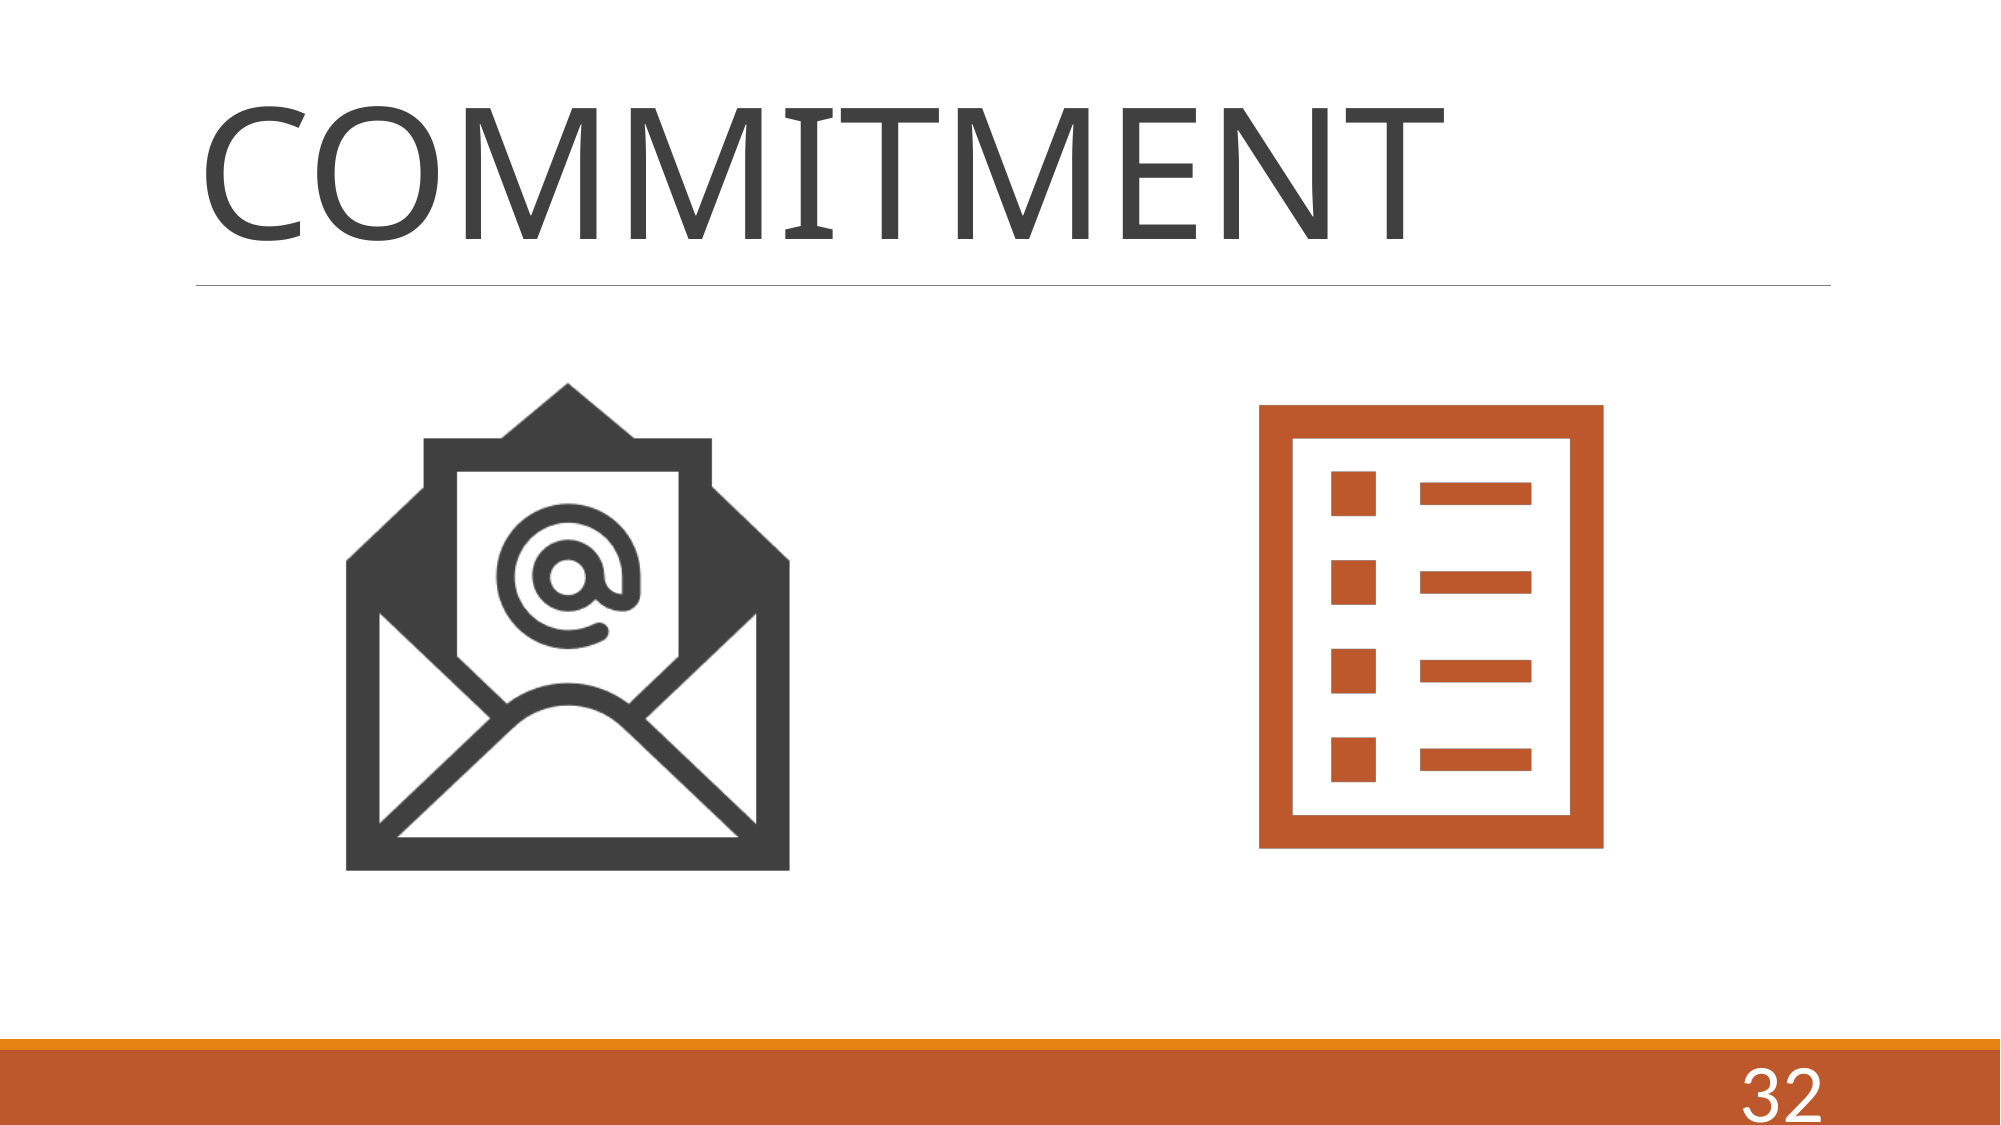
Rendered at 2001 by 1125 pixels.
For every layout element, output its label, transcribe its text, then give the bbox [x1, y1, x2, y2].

picture [302, 360, 835, 893]
slide_number 32 [1624, 1059, 1840, 1120]
picture [1165, 360, 1698, 893]
title COMMITMENT [180, 47, 1830, 285]
